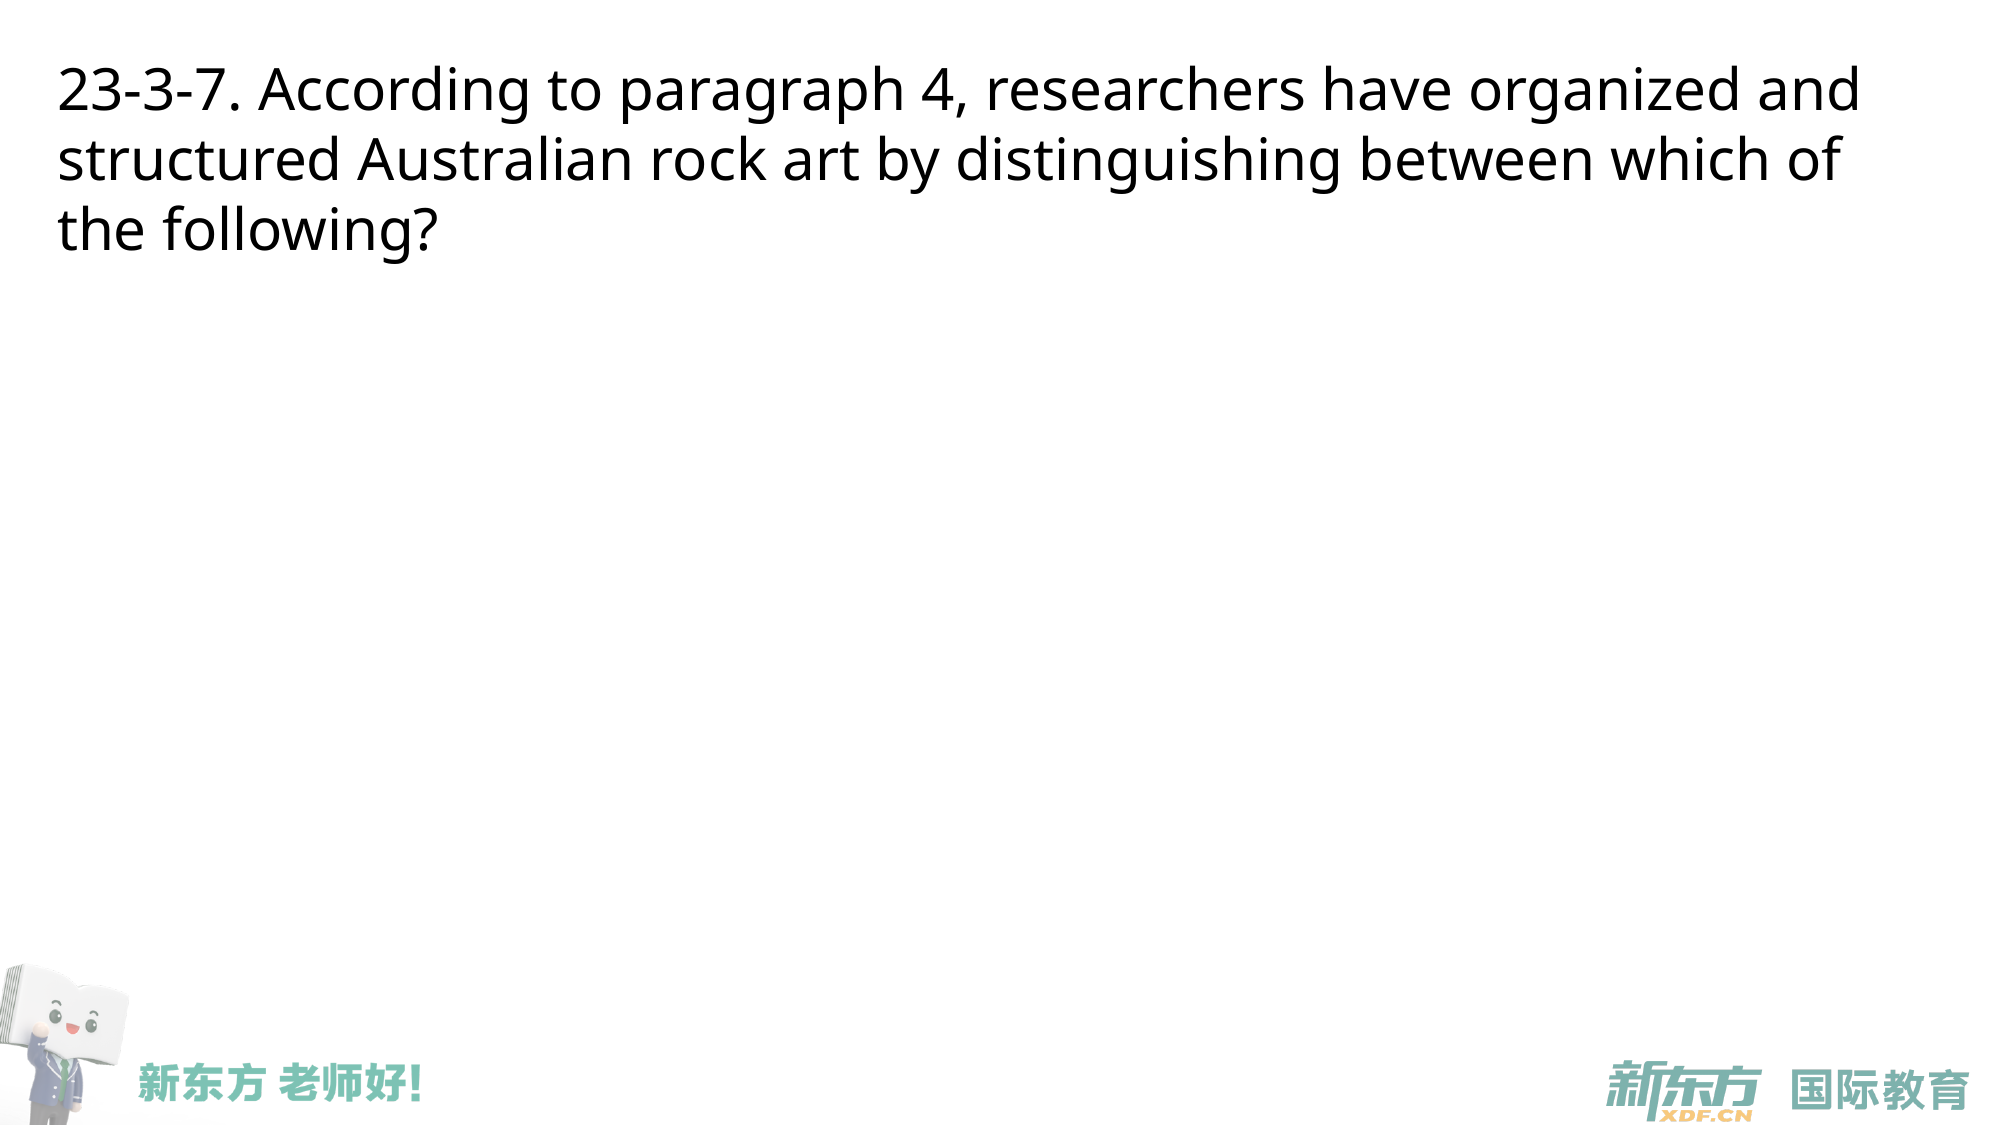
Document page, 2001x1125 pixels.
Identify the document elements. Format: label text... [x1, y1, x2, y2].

table_cell 20 [138, 1062, 420, 1102]
table_cell 20 [1572, 1036, 2000, 1125]
list 23-3-7. According to paragraph 4, researchers have organized and structured Australian rock art by distinguishing between which of the following? [42, 44, 1958, 1031]
